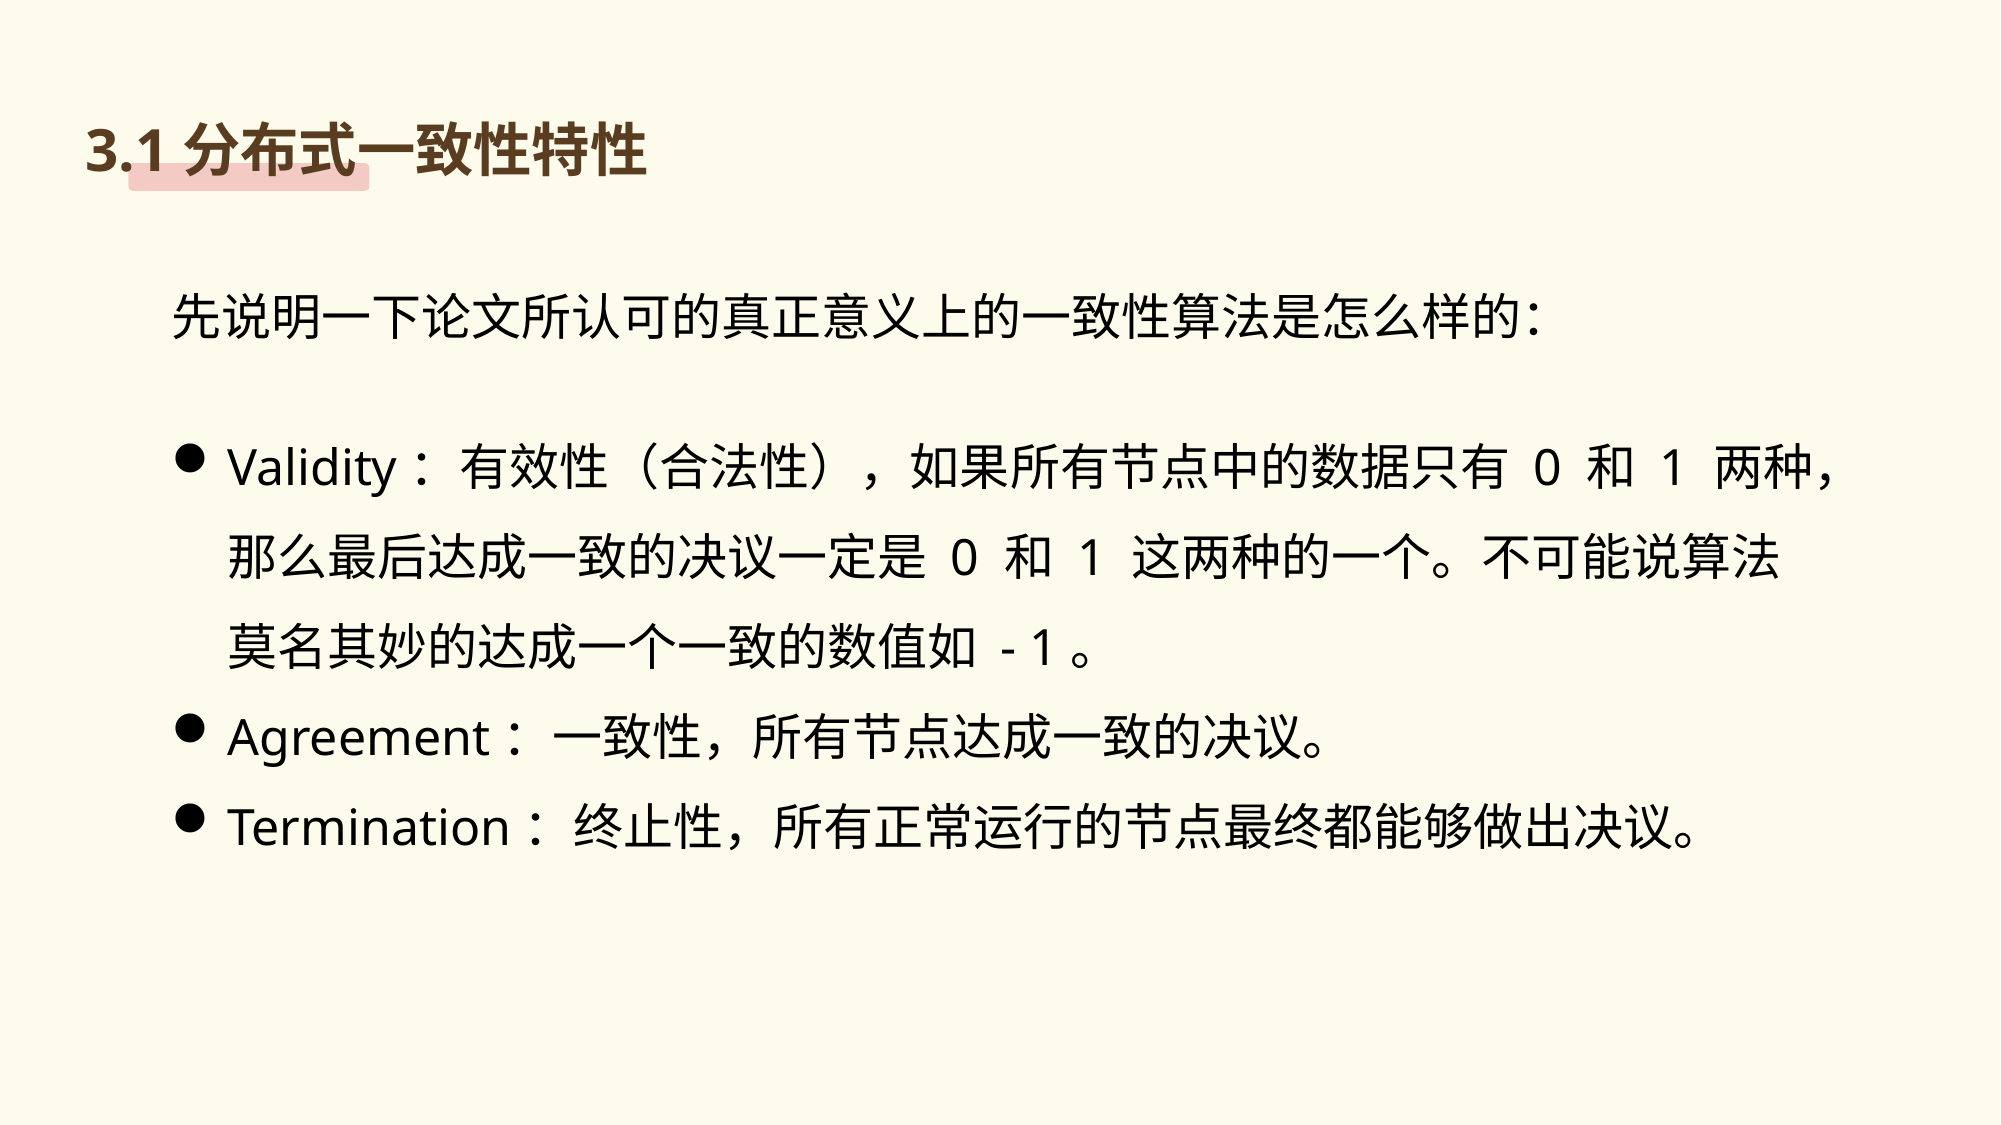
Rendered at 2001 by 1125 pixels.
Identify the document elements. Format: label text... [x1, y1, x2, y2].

text_box 3.1分布式一致性特性 [70, 105, 664, 190]
text_box 先说明一下论文所认可的真正意义上的一致性算法是怎么样的： Validity：有效性（合法性），如果所有节点中的数据只有 0 和 1 两种，那么最后达成一致的决议一定是 0 和 1 这两种的一个。不可能说算法莫名其妙的达成一个一致的数值如 - 1。 Agreement：一致性，所有节点达成一致的决议。 Termination：终止性，所有正常运行的节点最终都能够做出决议。 [156, 277, 1844, 1043]
